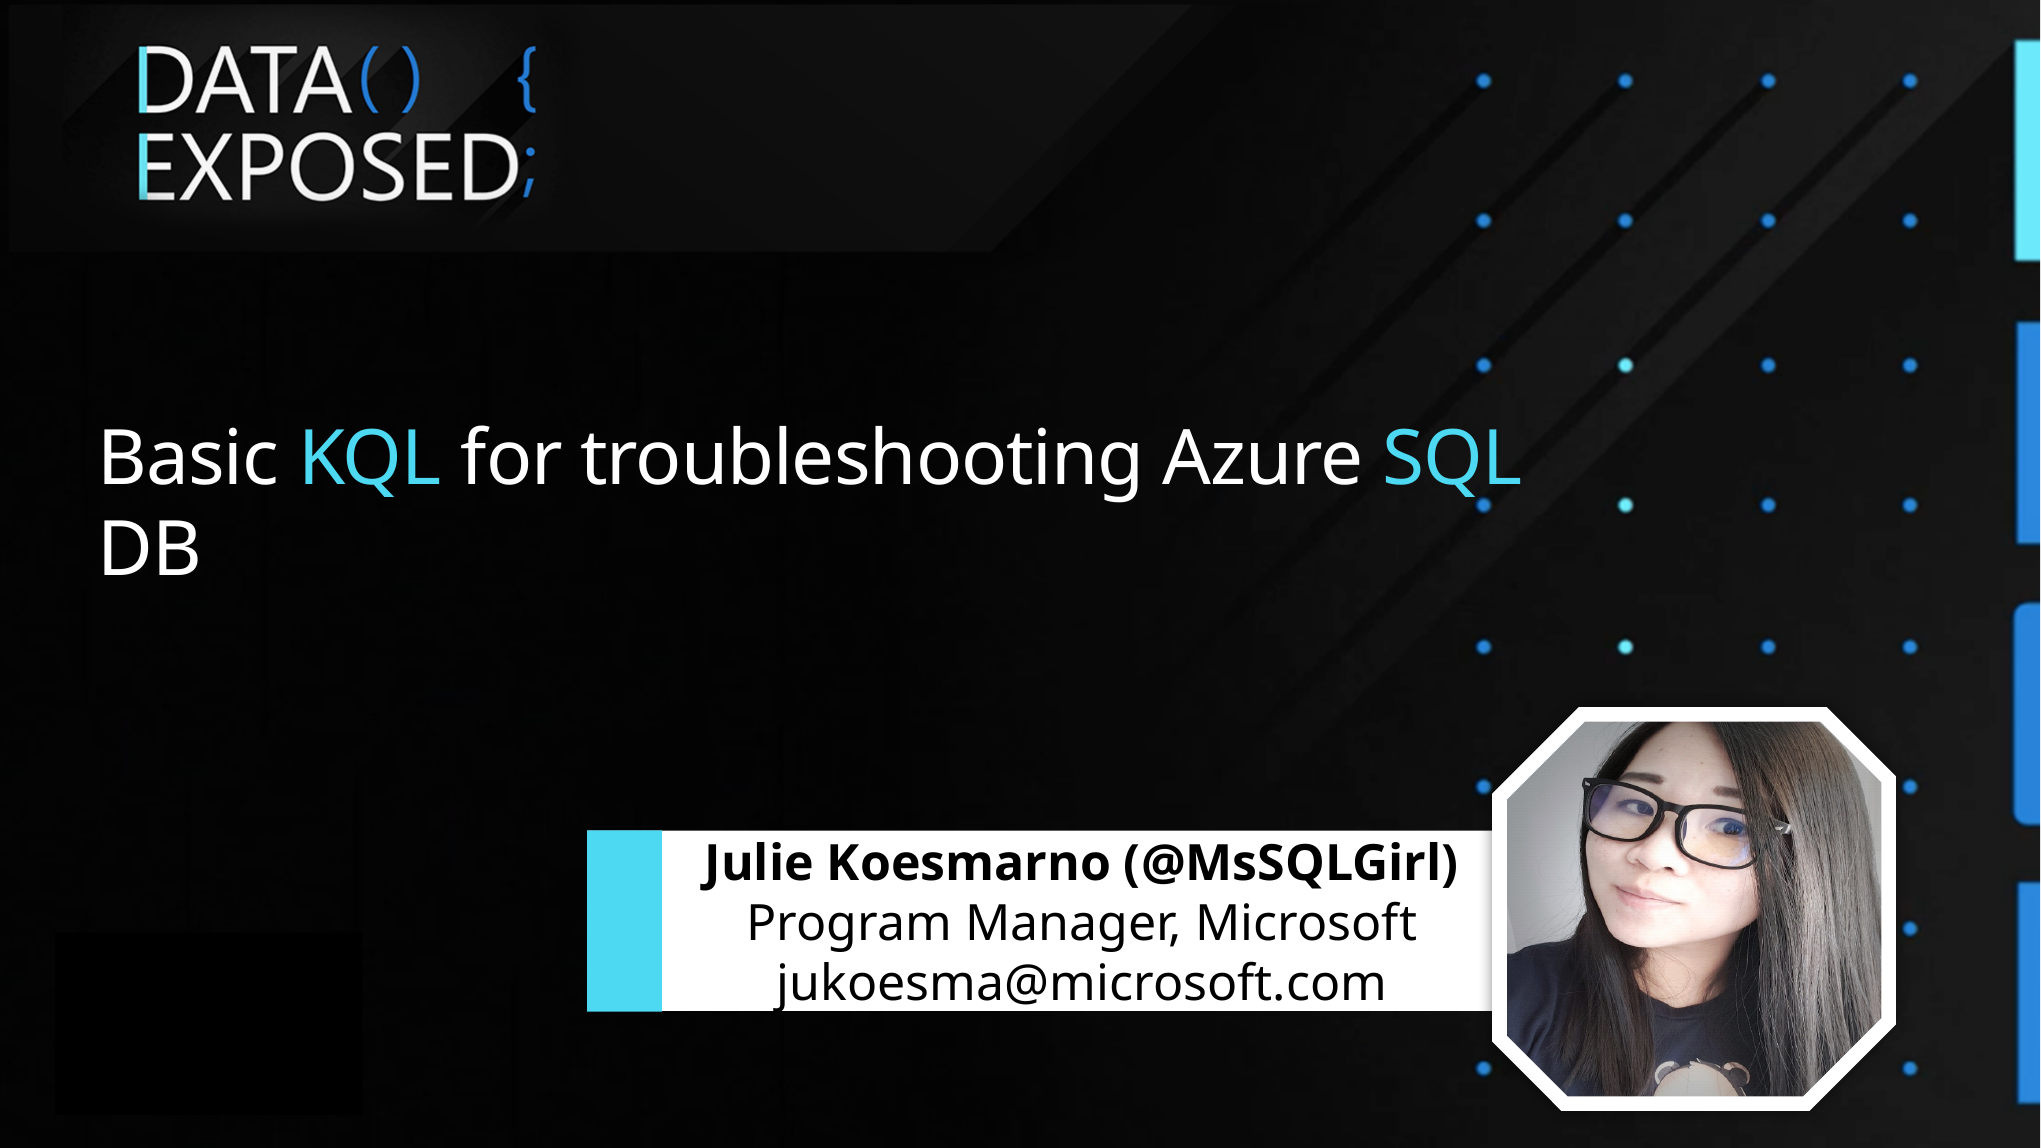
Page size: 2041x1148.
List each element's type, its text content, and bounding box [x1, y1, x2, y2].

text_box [586, 714, 1889, 1104]
picture [0, 0, 2041, 1148]
title Basic KQL for troubleshooting Azure SQL DB [97, 498, 1628, 592]
